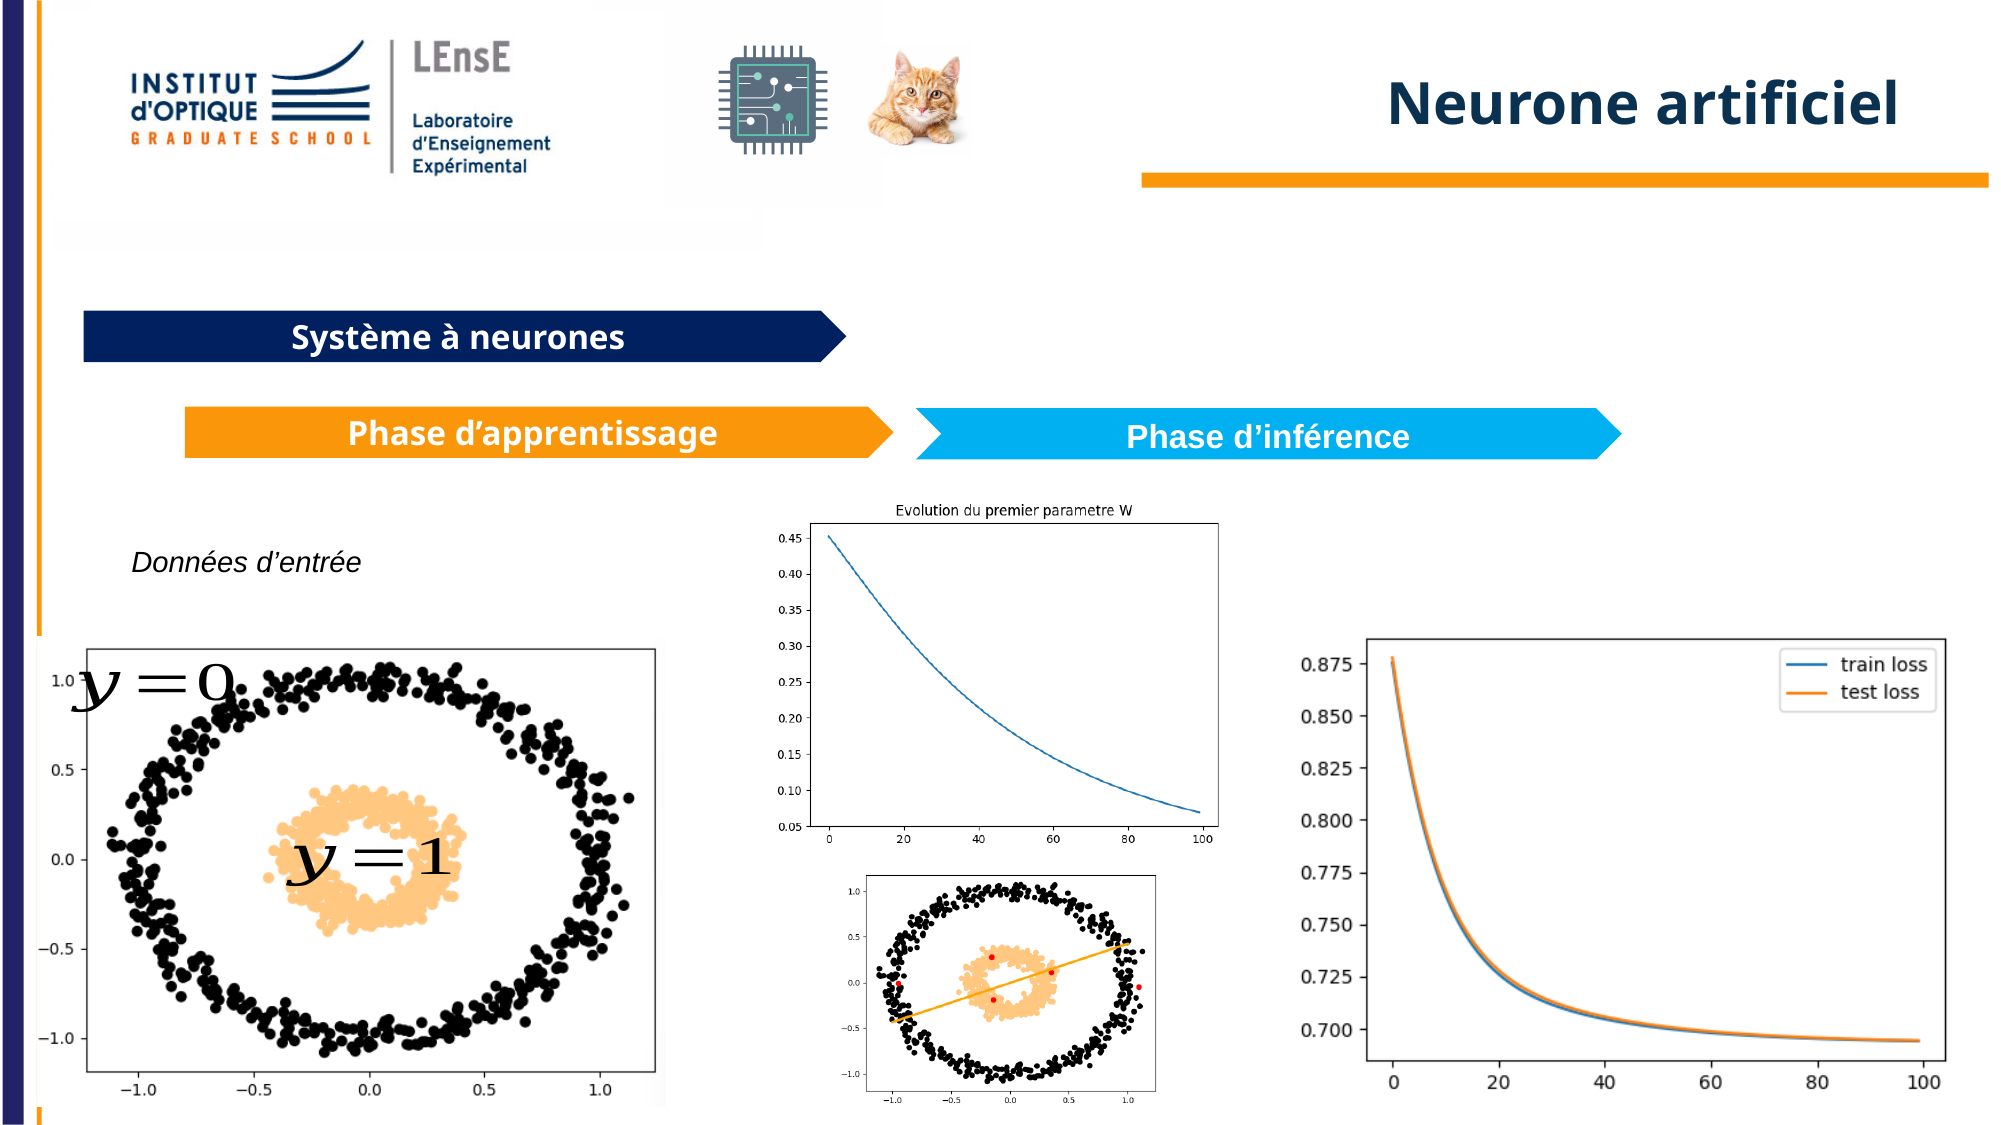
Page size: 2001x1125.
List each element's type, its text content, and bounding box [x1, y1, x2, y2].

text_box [36, 636, 666, 1108]
text_box [1141, 172, 1989, 188]
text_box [772, 497, 1228, 851]
text_box [55, 11, 752, 220]
text_box Système à neurones [81, 308, 849, 365]
text_box Données d’entrée [116, 535, 743, 586]
title Neurone artificiel [974, 45, 1916, 158]
text_box Phase d’inférence [915, 408, 1622, 460]
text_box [1287, 625, 1956, 1096]
picture [51, 0, 973, 250]
text_box Phase d’apprentissage [182, 404, 896, 461]
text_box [839, 869, 1161, 1108]
